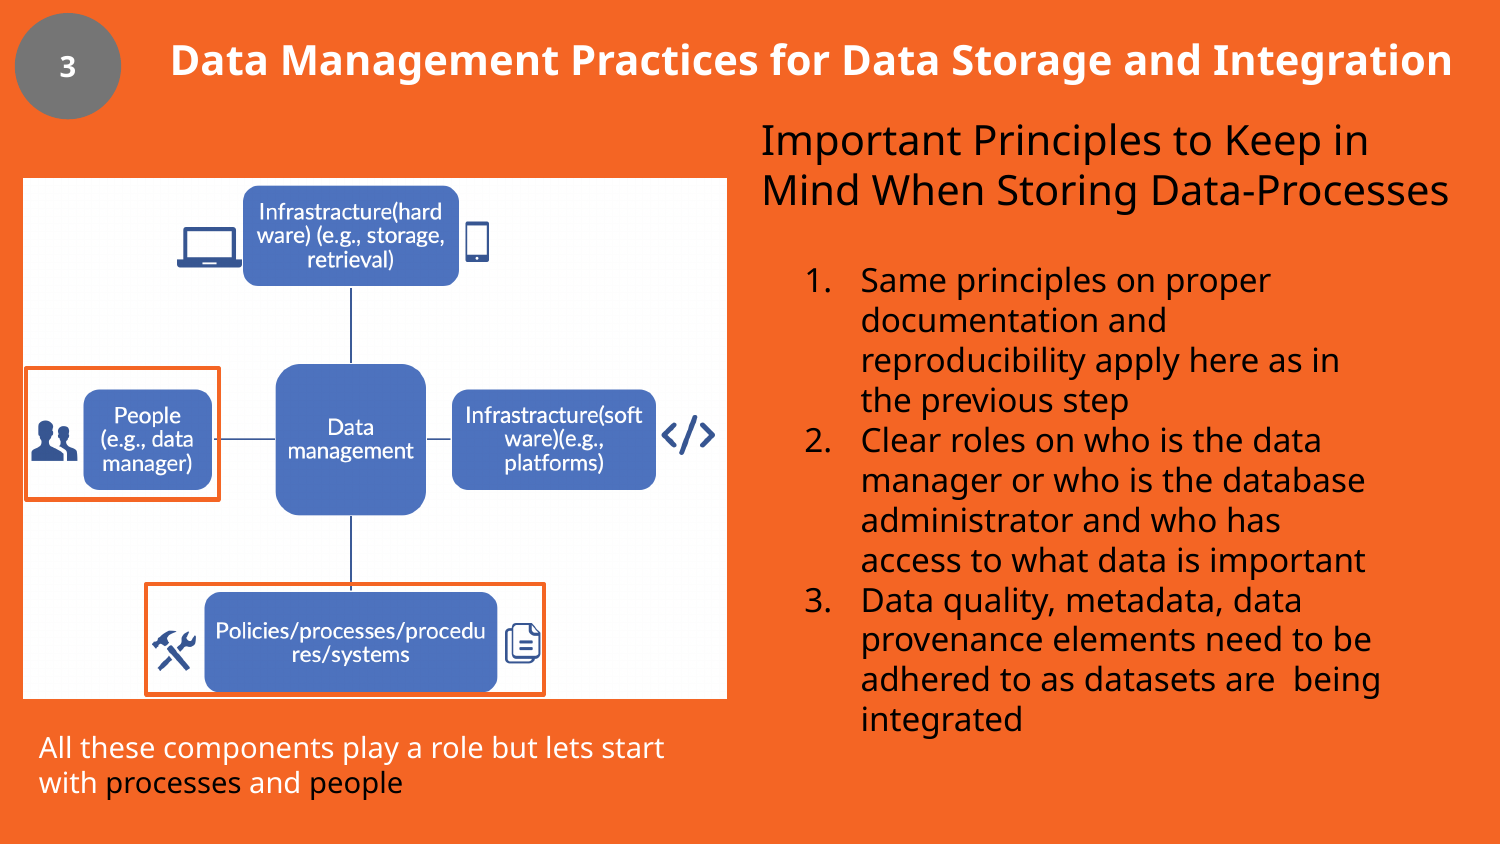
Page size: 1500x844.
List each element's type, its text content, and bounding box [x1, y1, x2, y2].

text_box 3 [14, 12, 122, 120]
text_box Data Management Practices for Data Storage and Integration [131, 6, 1493, 111]
text_box All these components play a role but lets start with processes and people [23, 722, 709, 807]
text_box Same principles on proper documentation and reproducibility apply here as in the previous step Clear roles on who is the data manager or who is the database administrator and who has access to what data is important Data quality, metadata, data provenance elements need to be adhered to as datasets are being integrated [789, 251, 1404, 746]
picture [23, 178, 727, 699]
text_box Important Principles to Keep in Mind When Storing Data-Processes [746, 106, 1480, 222]
